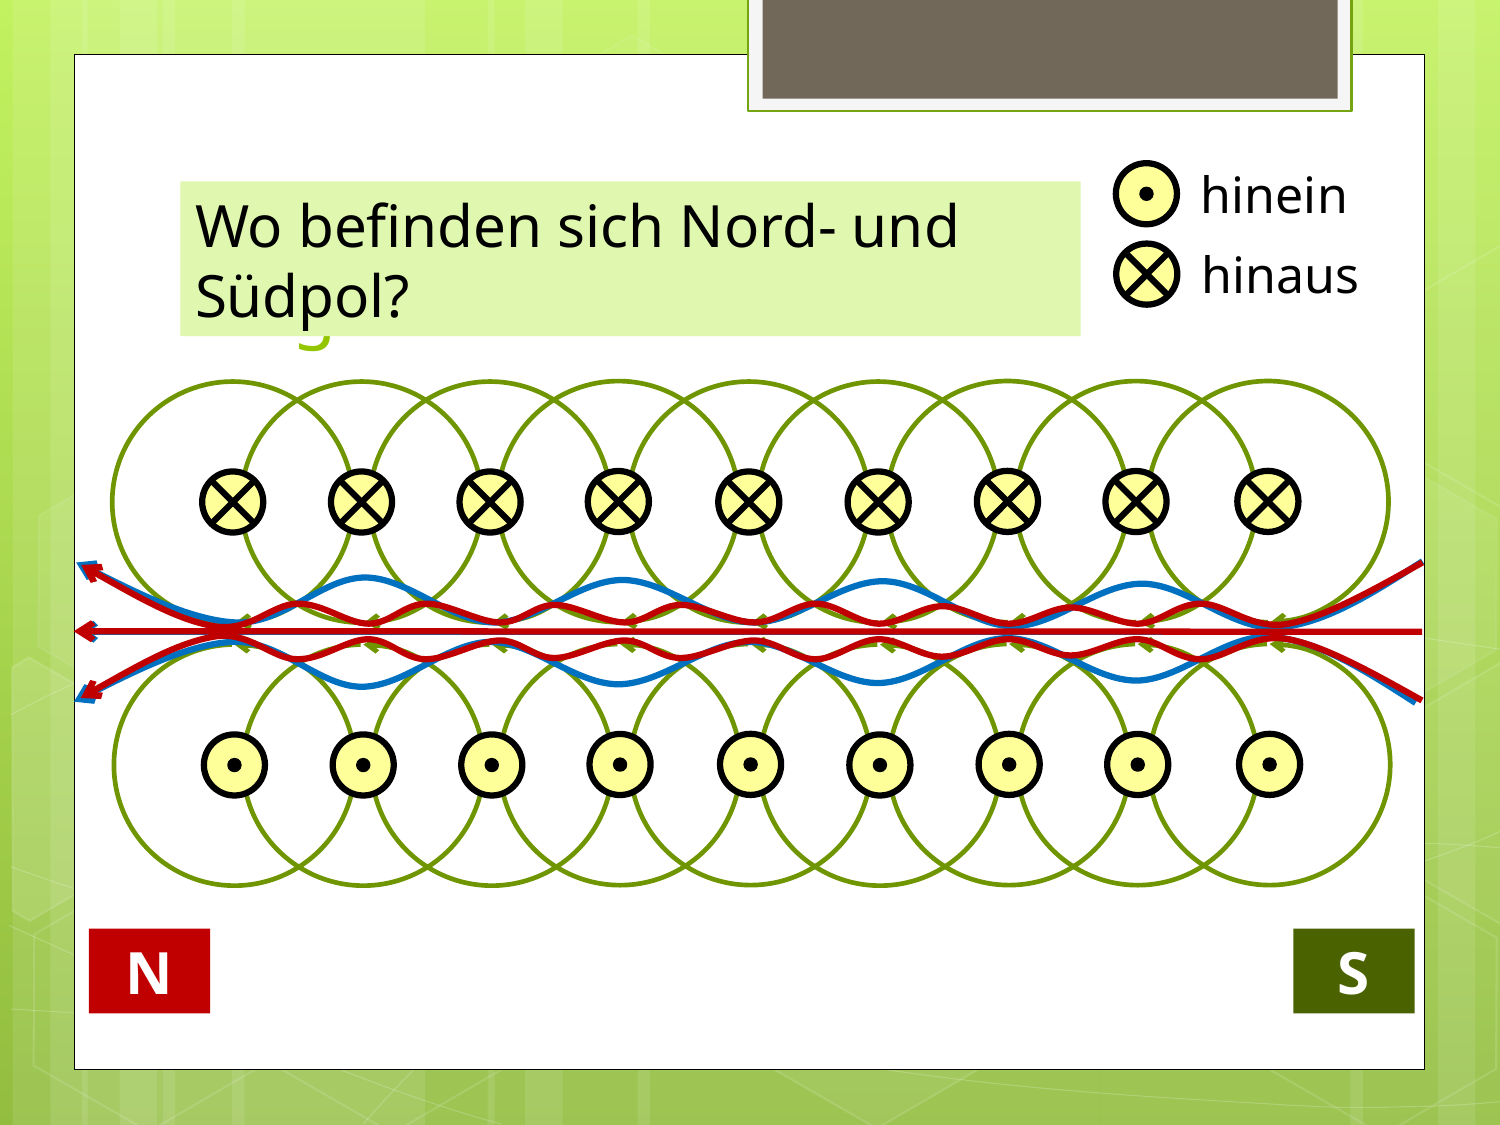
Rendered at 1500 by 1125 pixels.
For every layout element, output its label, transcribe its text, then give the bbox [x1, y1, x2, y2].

text_box [113, 702, 299, 887]
text_box [244, 380, 479, 562]
text_box [389, 606, 425, 621]
text_box [468, 543, 512, 562]
text_box [954, 642, 984, 653]
text_box [73, 689, 1417, 705]
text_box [459, 471, 521, 533]
text_box [985, 541, 1029, 561]
text_box [767, 606, 813, 623]
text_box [587, 470, 650, 533]
text_box [959, 609, 1072, 628]
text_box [1105, 470, 1167, 533]
text_box [725, 543, 771, 561]
text_box [1019, 380, 1253, 561]
text_box [815, 606, 863, 623]
text_box [246, 702, 481, 887]
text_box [978, 733, 1040, 796]
text_box [1021, 703, 1255, 886]
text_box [847, 471, 909, 533]
text_box [1204, 703, 1391, 886]
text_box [203, 734, 266, 796]
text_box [460, 734, 523, 796]
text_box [1115, 155, 1363, 232]
text_box [985, 703, 1032, 731]
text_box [1106, 733, 1169, 796]
text_box [687, 607, 737, 623]
text_box [643, 607, 679, 621]
text_box [501, 380, 736, 562]
text_box [76, 560, 1423, 575]
text_box [945, 806, 1073, 886]
text_box [1203, 380, 1390, 561]
text_box [684, 380, 813, 469]
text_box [201, 471, 264, 533]
text_box [726, 703, 775, 731]
text_box [80, 642, 1423, 702]
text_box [719, 733, 782, 796]
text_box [330, 471, 393, 533]
text_box [426, 380, 553, 469]
text_box [1204, 578, 1399, 628]
text_box [1201, 642, 1245, 657]
text_box [1167, 646, 1194, 657]
text_box S [1293, 928, 1415, 1014]
text_box [943, 380, 1071, 468]
text_box [886, 624, 896, 628]
text_box [426, 605, 478, 623]
text_box [503, 703, 737, 886]
text_box [81, 561, 1424, 628]
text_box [976, 470, 1039, 533]
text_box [717, 471, 780, 533]
text_box [442, 608, 492, 624]
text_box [589, 733, 651, 796]
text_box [849, 734, 911, 796]
text_box [469, 703, 514, 732]
text_box [428, 805, 556, 887]
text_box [1115, 236, 1375, 313]
text_box Wo befinden sich Nord- und Südpol? [180, 181, 1081, 337]
text_box N [88, 928, 211, 1014]
text_box [253, 606, 296, 623]
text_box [332, 734, 394, 796]
text_box [625, 624, 636, 628]
text_box [686, 806, 815, 886]
text_box [111, 380, 297, 562]
text_box [558, 607, 611, 623]
title Magnetfeld von Elektro-magneten [171, 168, 1095, 357]
text_box [899, 609, 936, 622]
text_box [1238, 733, 1301, 796]
text_box [1156, 606, 1198, 622]
text_box [761, 380, 995, 561]
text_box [1237, 470, 1299, 533]
text_box [763, 703, 997, 887]
text_box [298, 606, 355, 624]
